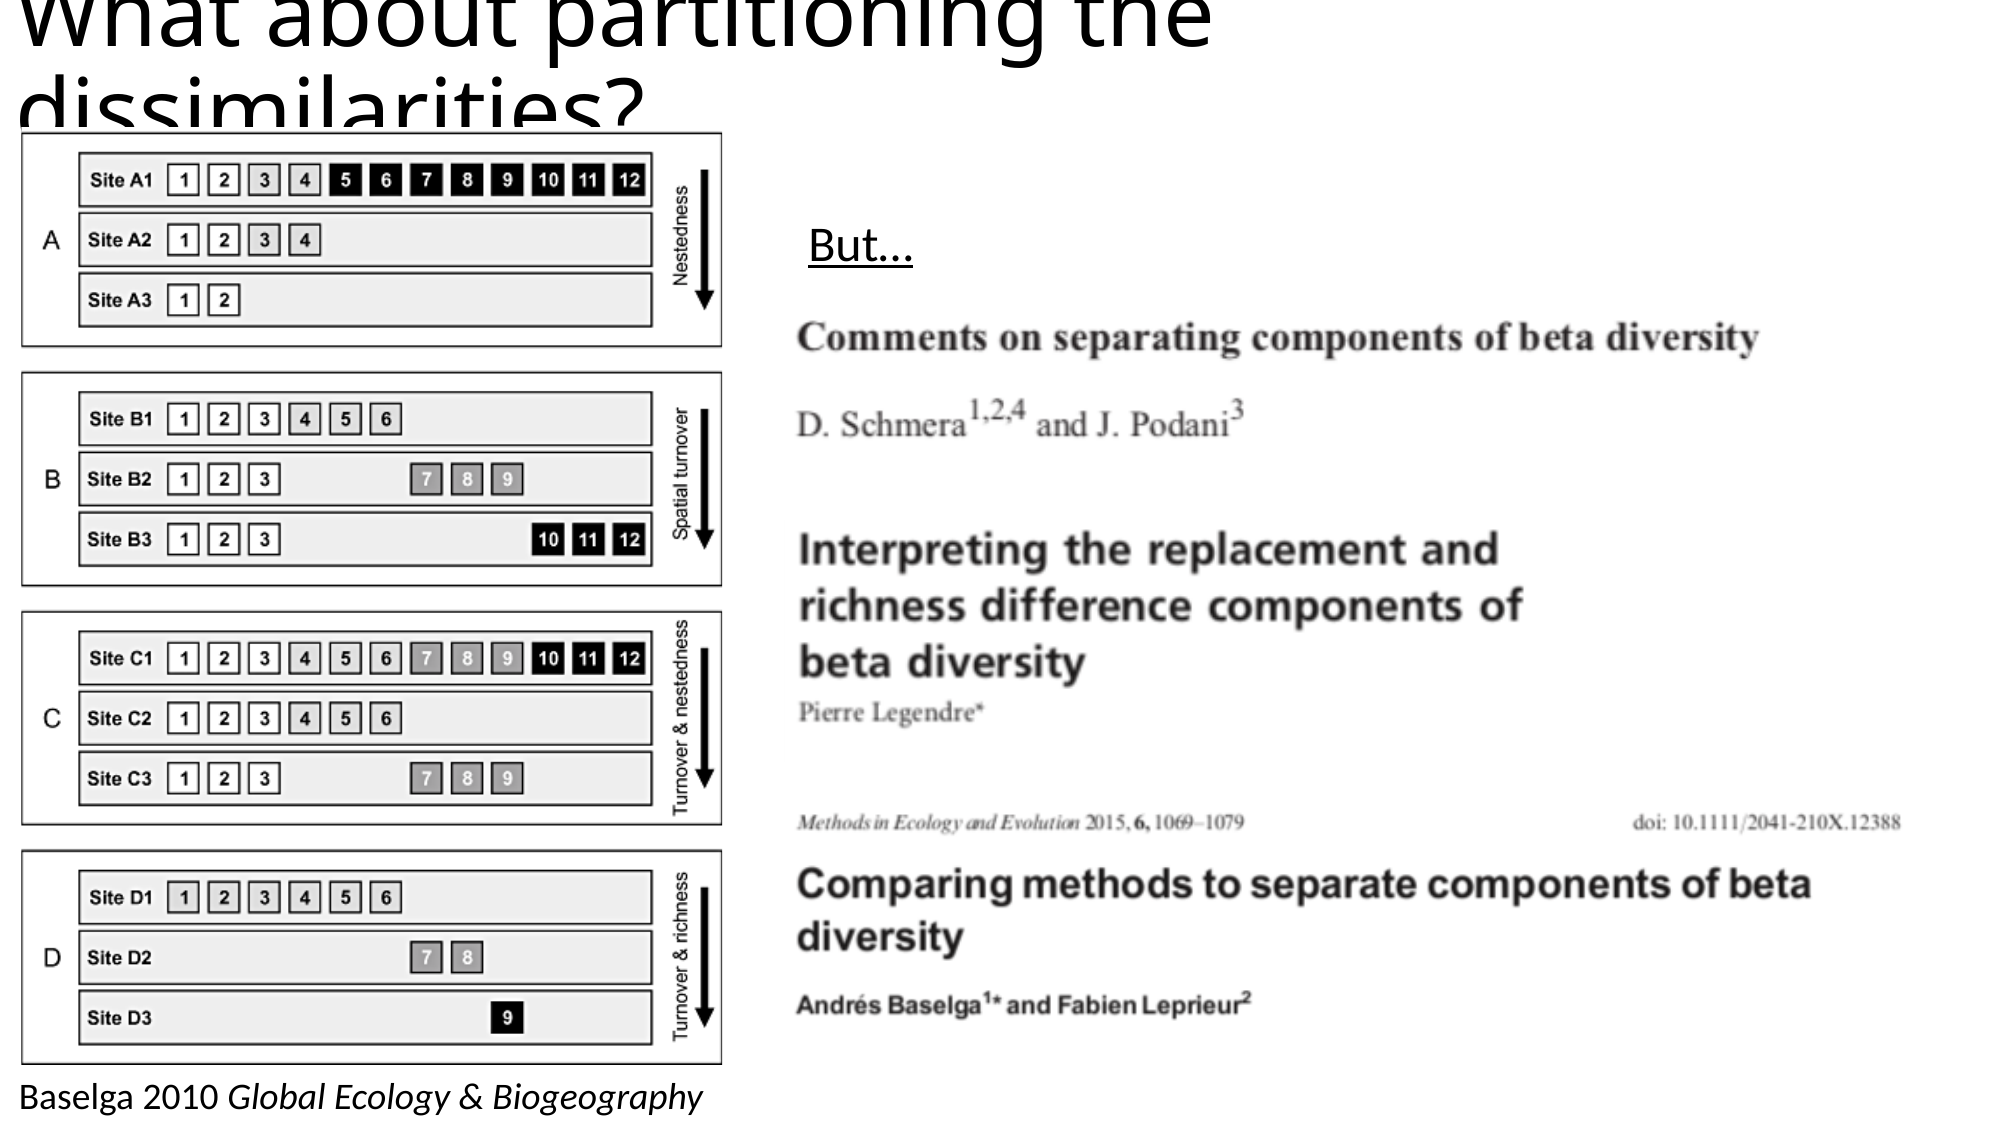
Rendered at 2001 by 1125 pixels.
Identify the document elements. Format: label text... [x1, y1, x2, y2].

picture [783, 294, 1836, 491]
text_box But… [793, 204, 929, 279]
picture [21, 127, 723, 1065]
picture [783, 808, 1911, 1033]
picture [783, 520, 1551, 762]
text_box Baselga 2010 Global Ecology & Biogeography [4, 1064, 719, 1125]
title What about partitioning the dissimilarities? [0, 0, 1726, 175]
